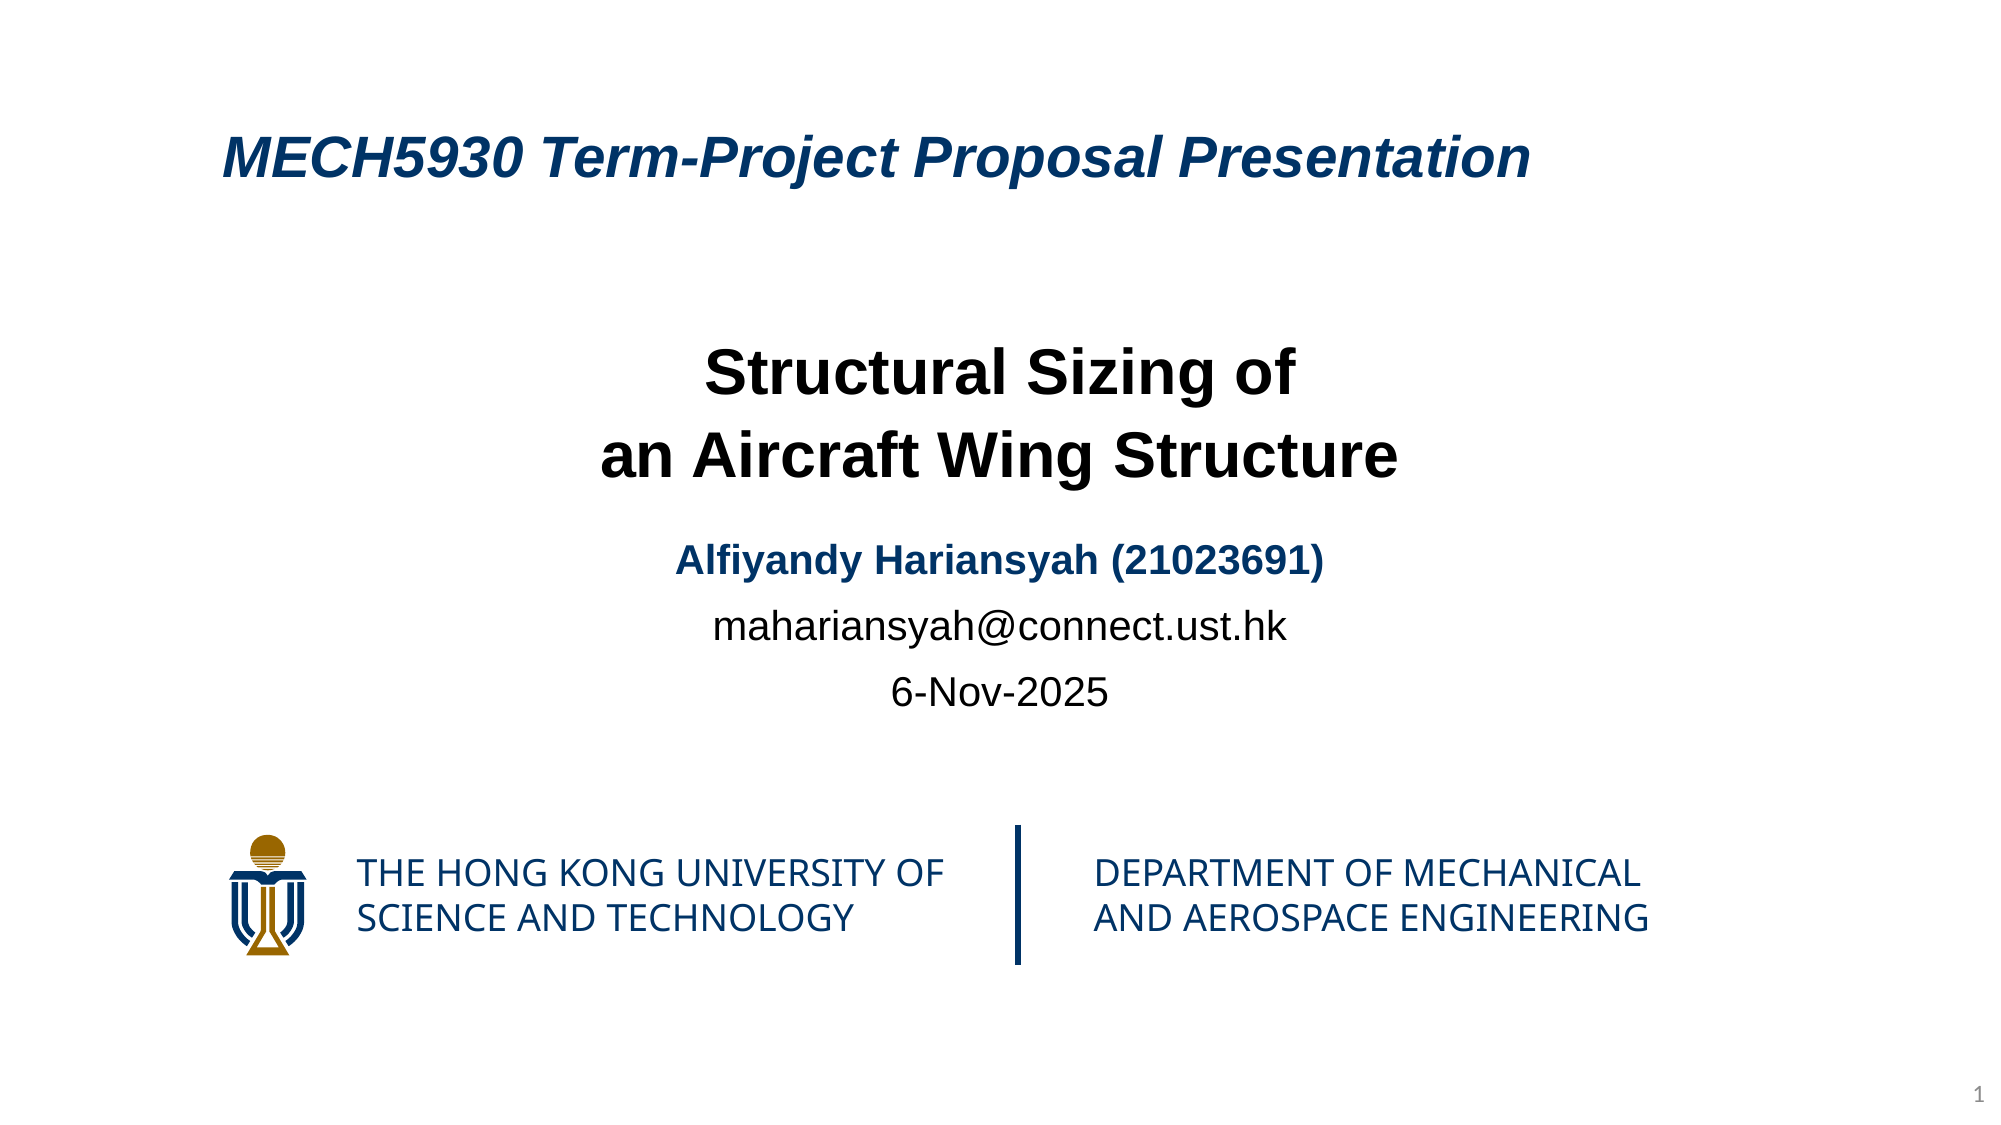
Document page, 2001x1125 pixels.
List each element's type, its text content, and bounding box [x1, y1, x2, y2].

text_box MECH5930 Term-Project Proposal Presentation [207, 111, 1822, 197]
slide_number 1 [1550, 1062, 2000, 1123]
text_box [228, 824, 1730, 966]
title Structural Sizing of an Aircraft Wing Structure [182, 150, 1818, 498]
subtitle Alfiyandy Hariansyah (21023691) mahariansyah@connect.ust.hk 6-Nov-2025 [229, 531, 1771, 782]
